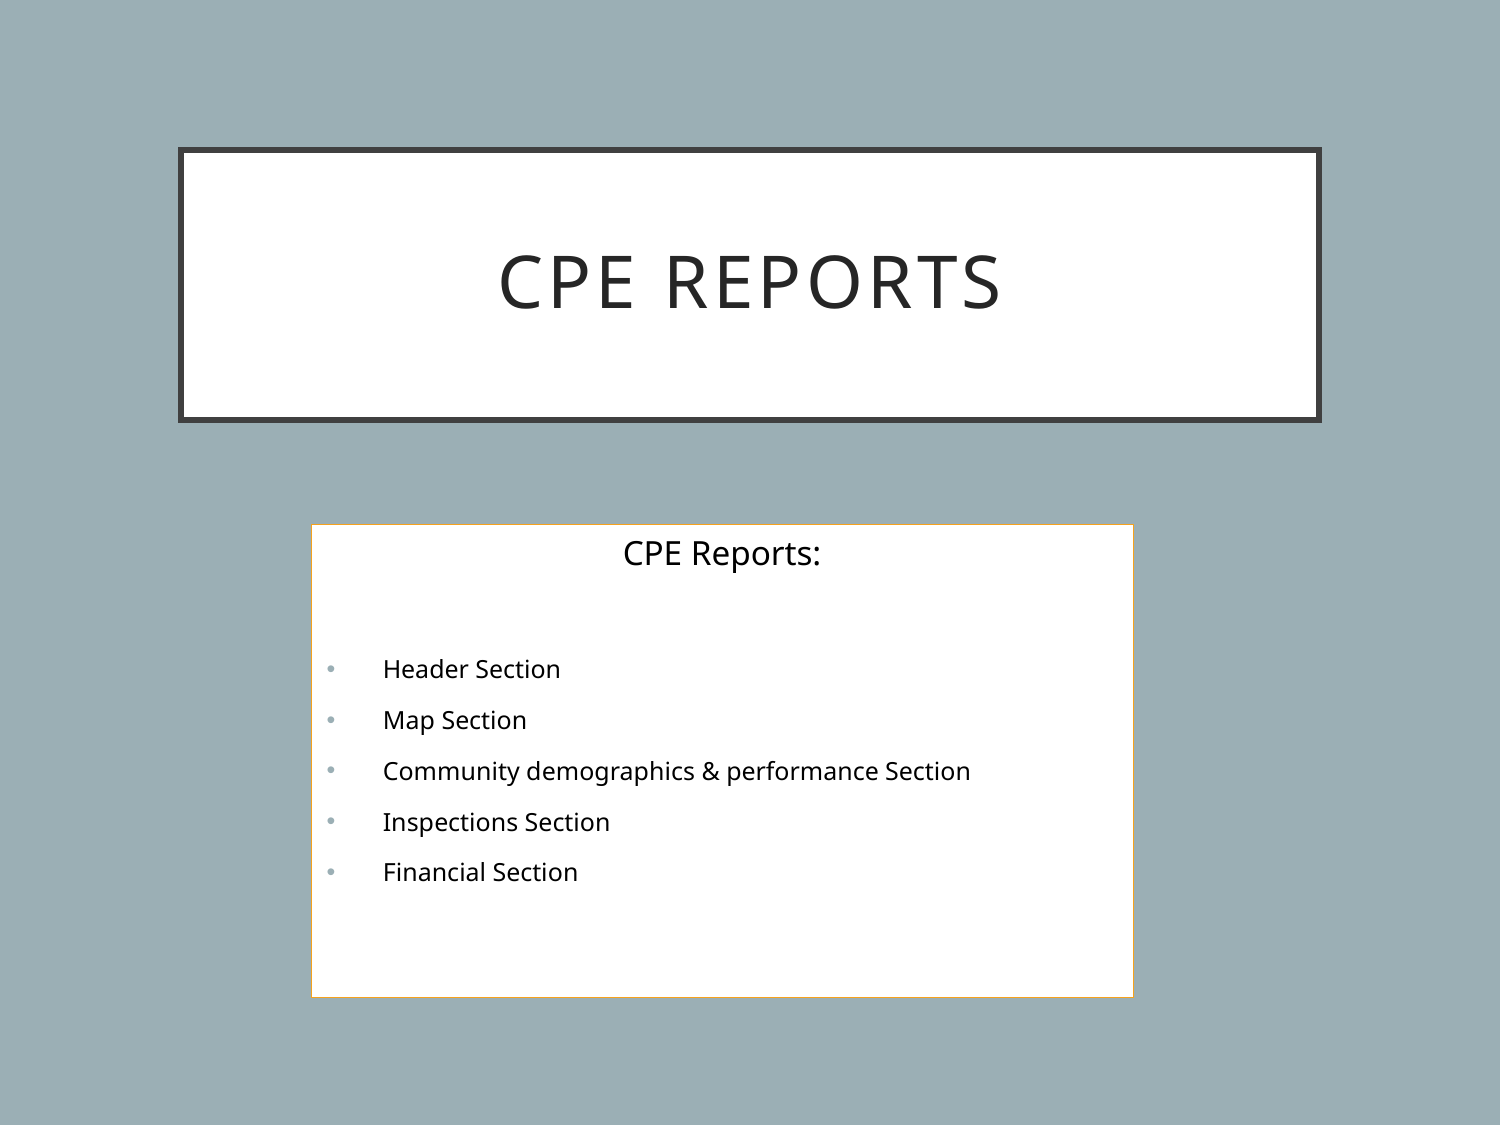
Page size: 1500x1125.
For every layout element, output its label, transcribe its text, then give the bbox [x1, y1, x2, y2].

subtitle CPE Reports: Header Section Map Section Community demographics & performance Section Inspections Section Financial Section [311, 524, 1134, 998]
title CPE REPORTS [178, 147, 1322, 423]
